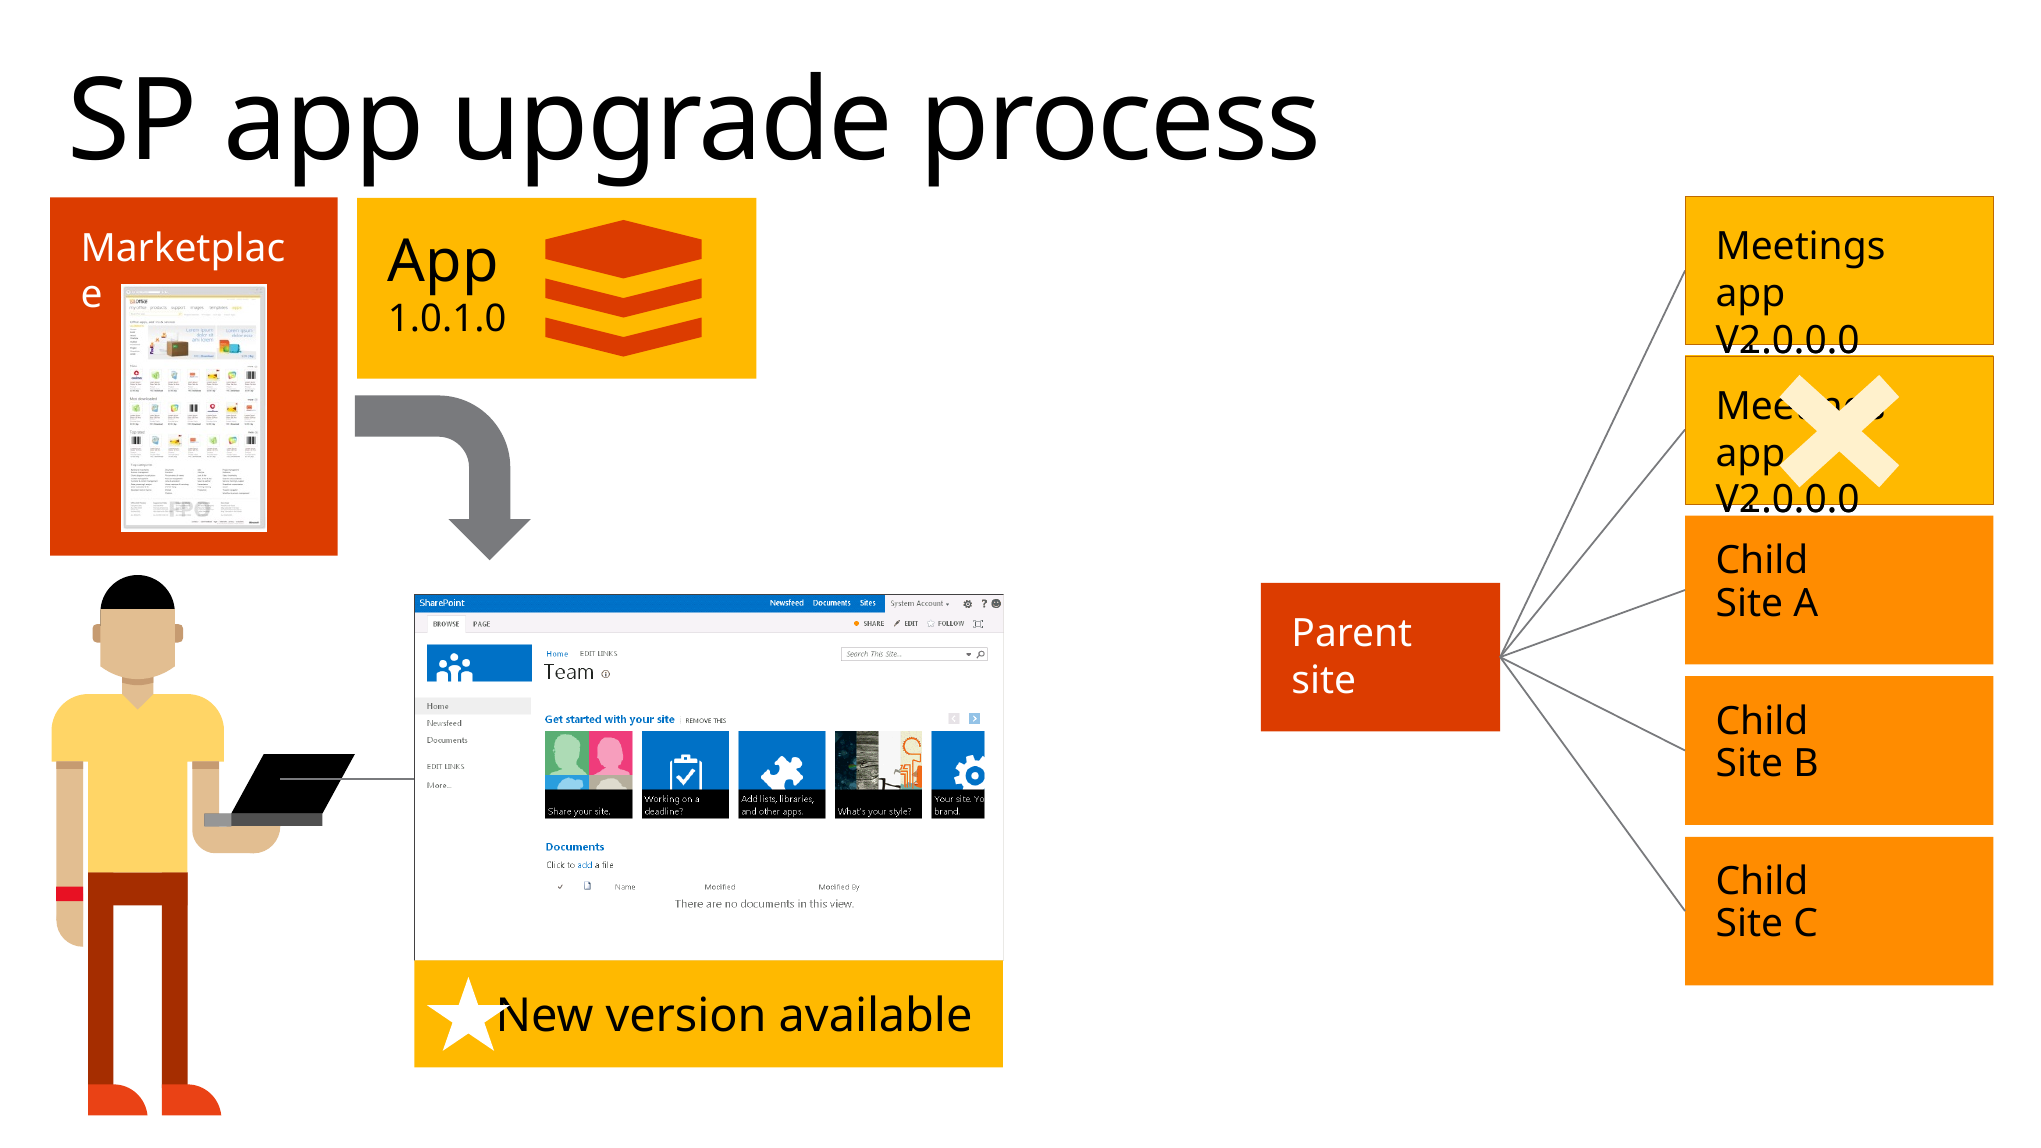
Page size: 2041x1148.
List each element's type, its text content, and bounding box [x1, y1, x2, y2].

text_box [354, 394, 532, 561]
picture [414, 594, 1004, 960]
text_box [1260, 354, 1994, 986]
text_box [49, 197, 339, 556]
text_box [51, 574, 356, 1116]
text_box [414, 960, 1004, 1068]
title SP app upgrade process [43, 45, 1948, 173]
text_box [1503, 196, 1994, 658]
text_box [356, 197, 757, 379]
